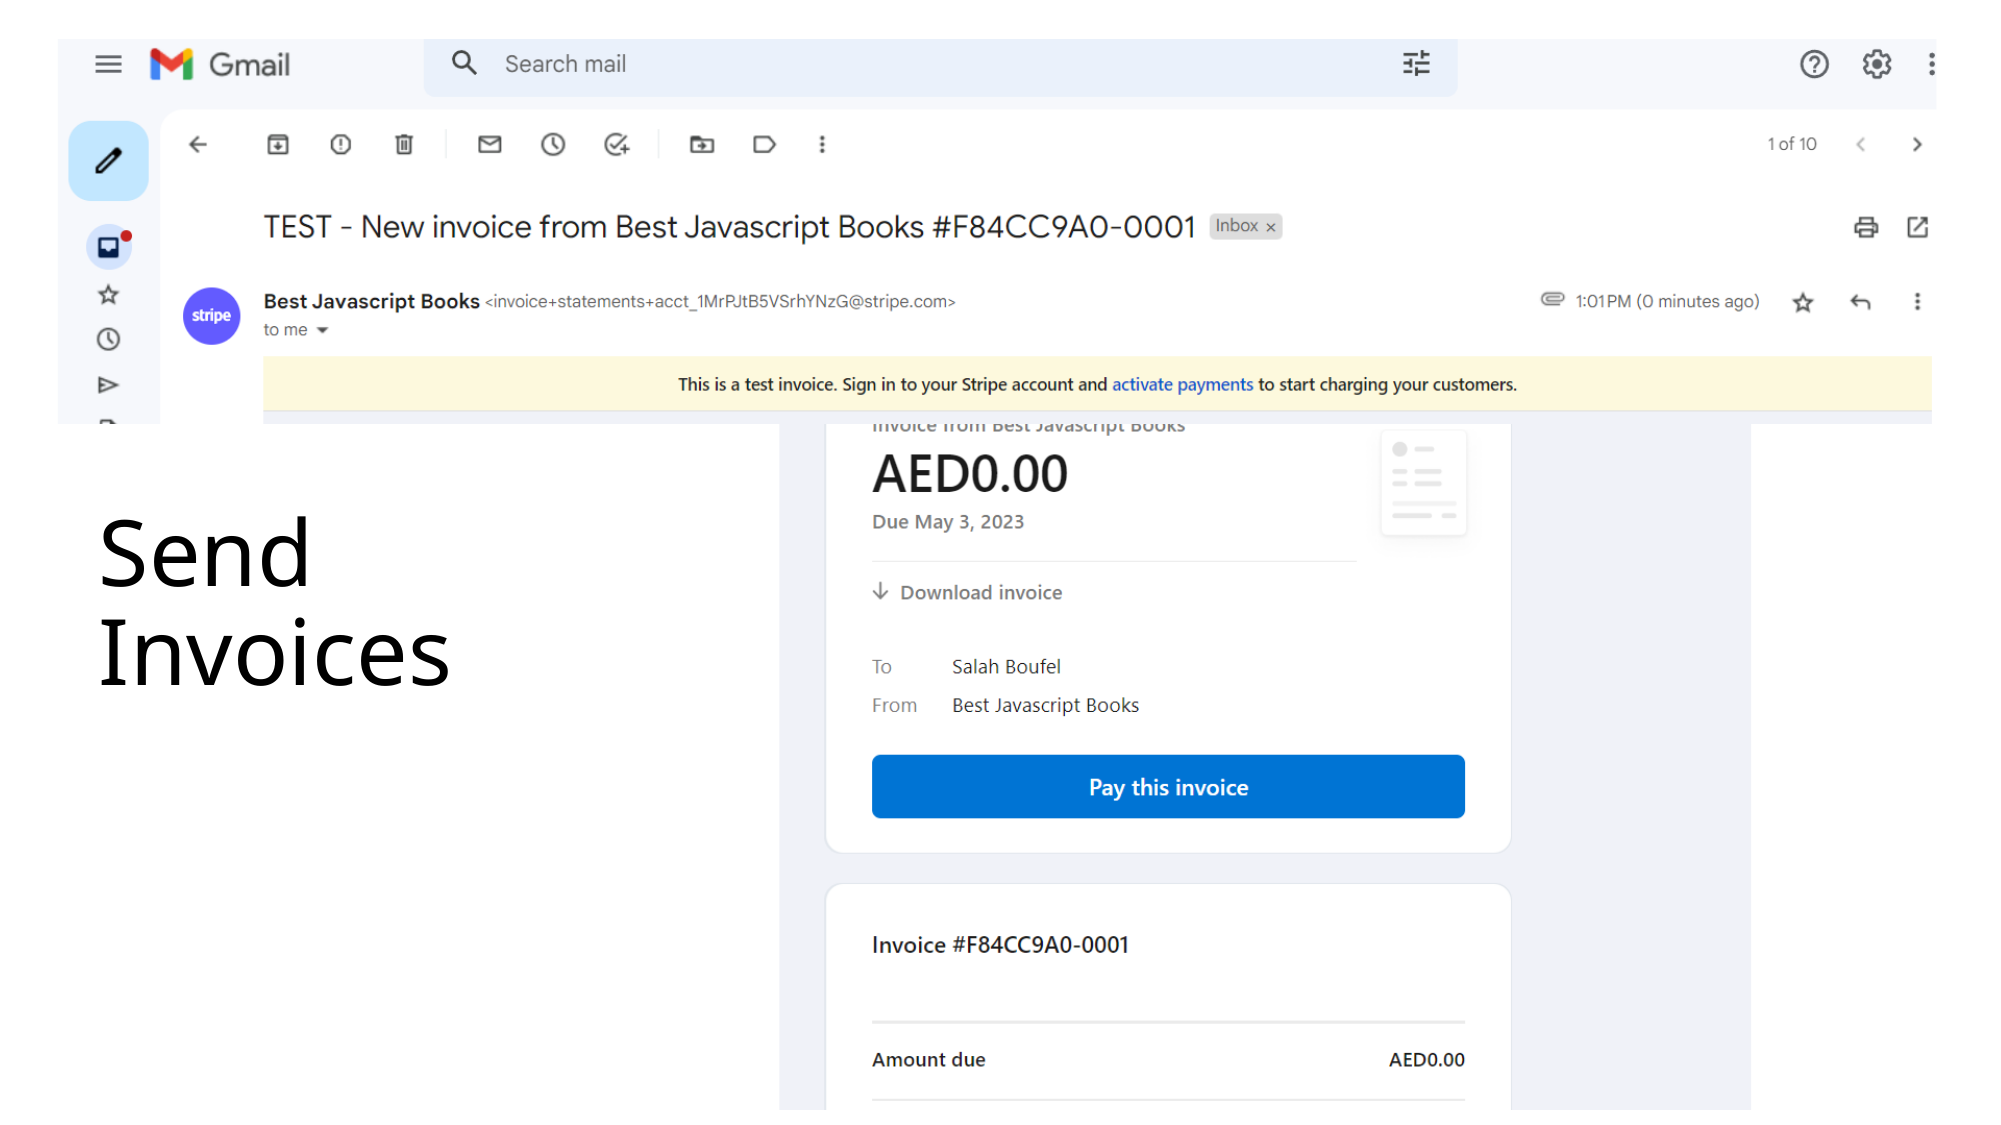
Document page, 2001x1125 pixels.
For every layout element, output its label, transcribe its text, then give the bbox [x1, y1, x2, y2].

title Send Invoices [83, 497, 700, 716]
picture [57, 39, 1937, 1110]
